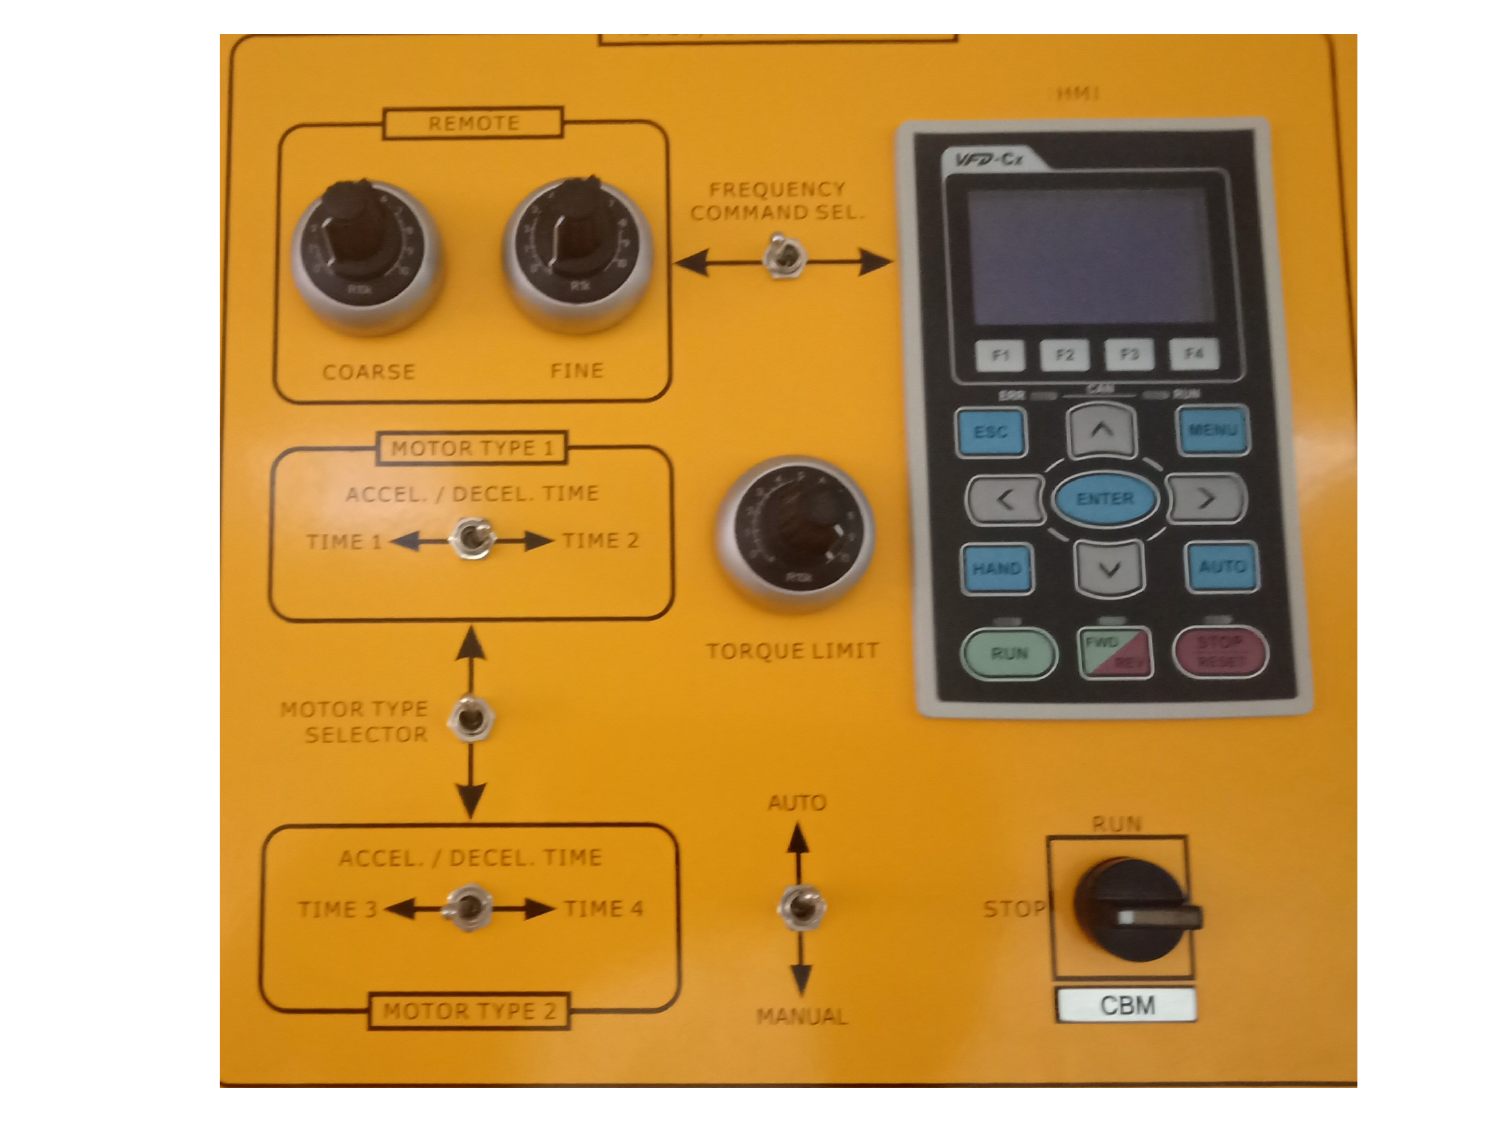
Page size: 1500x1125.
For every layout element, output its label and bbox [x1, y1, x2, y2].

picture [219, 34, 1358, 1088]
